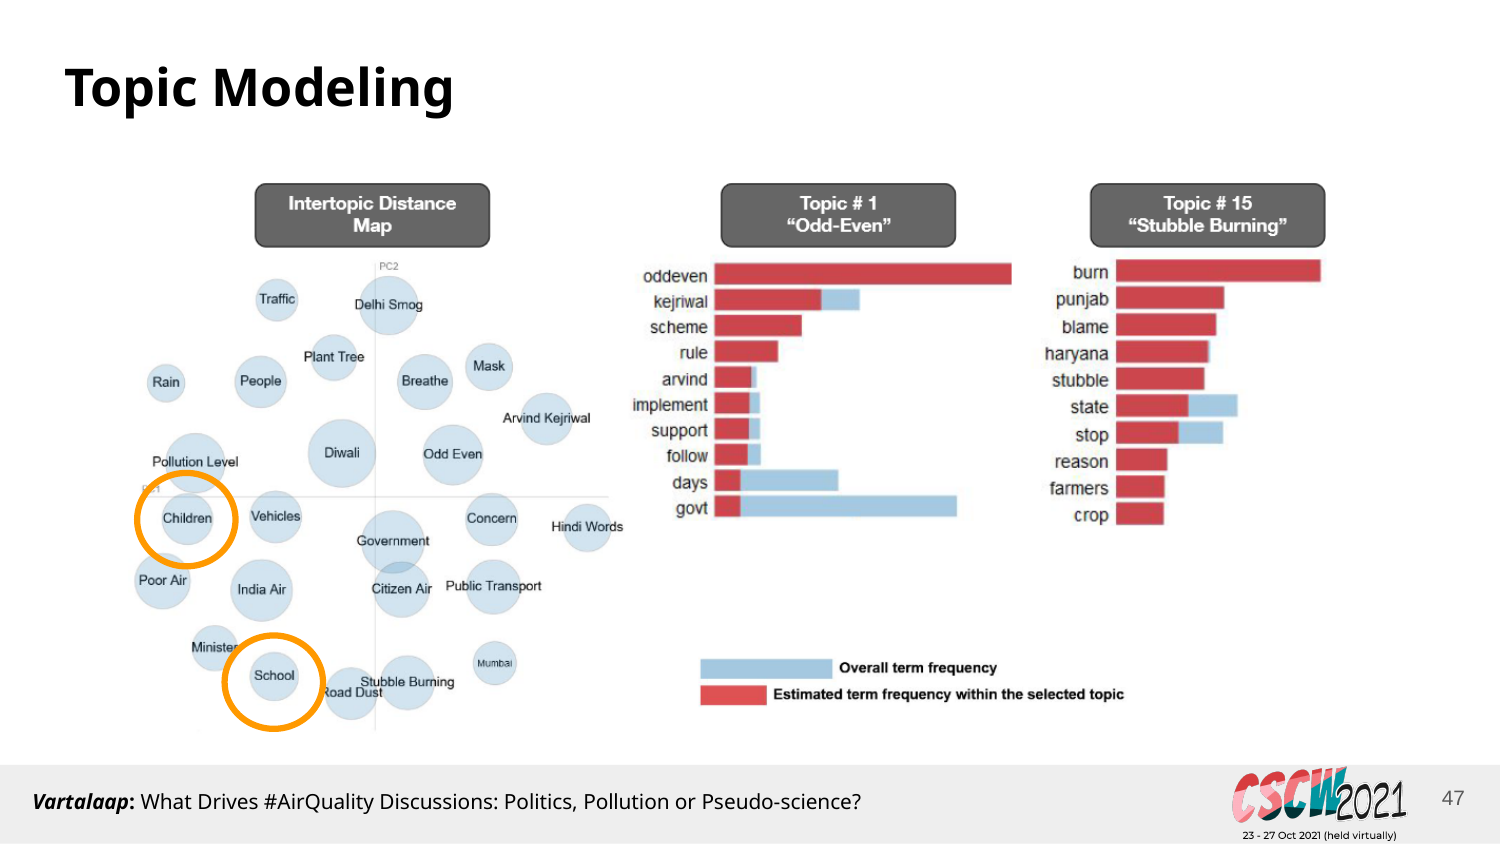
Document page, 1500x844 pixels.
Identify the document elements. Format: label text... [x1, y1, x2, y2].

picture [87, 157, 1368, 741]
text_box Topic Modeling [49, 39, 1447, 132]
slide_number ‹#› [1410, 764, 1480, 830]
text_box [0, 764, 1229, 844]
text_box [1414, 764, 1500, 844]
picture [1230, 764, 1410, 844]
text_box Vartalaap: What Drives #AirQuality Discussions: Politics, Pollution or Pseudo-science? [17, 773, 974, 844]
